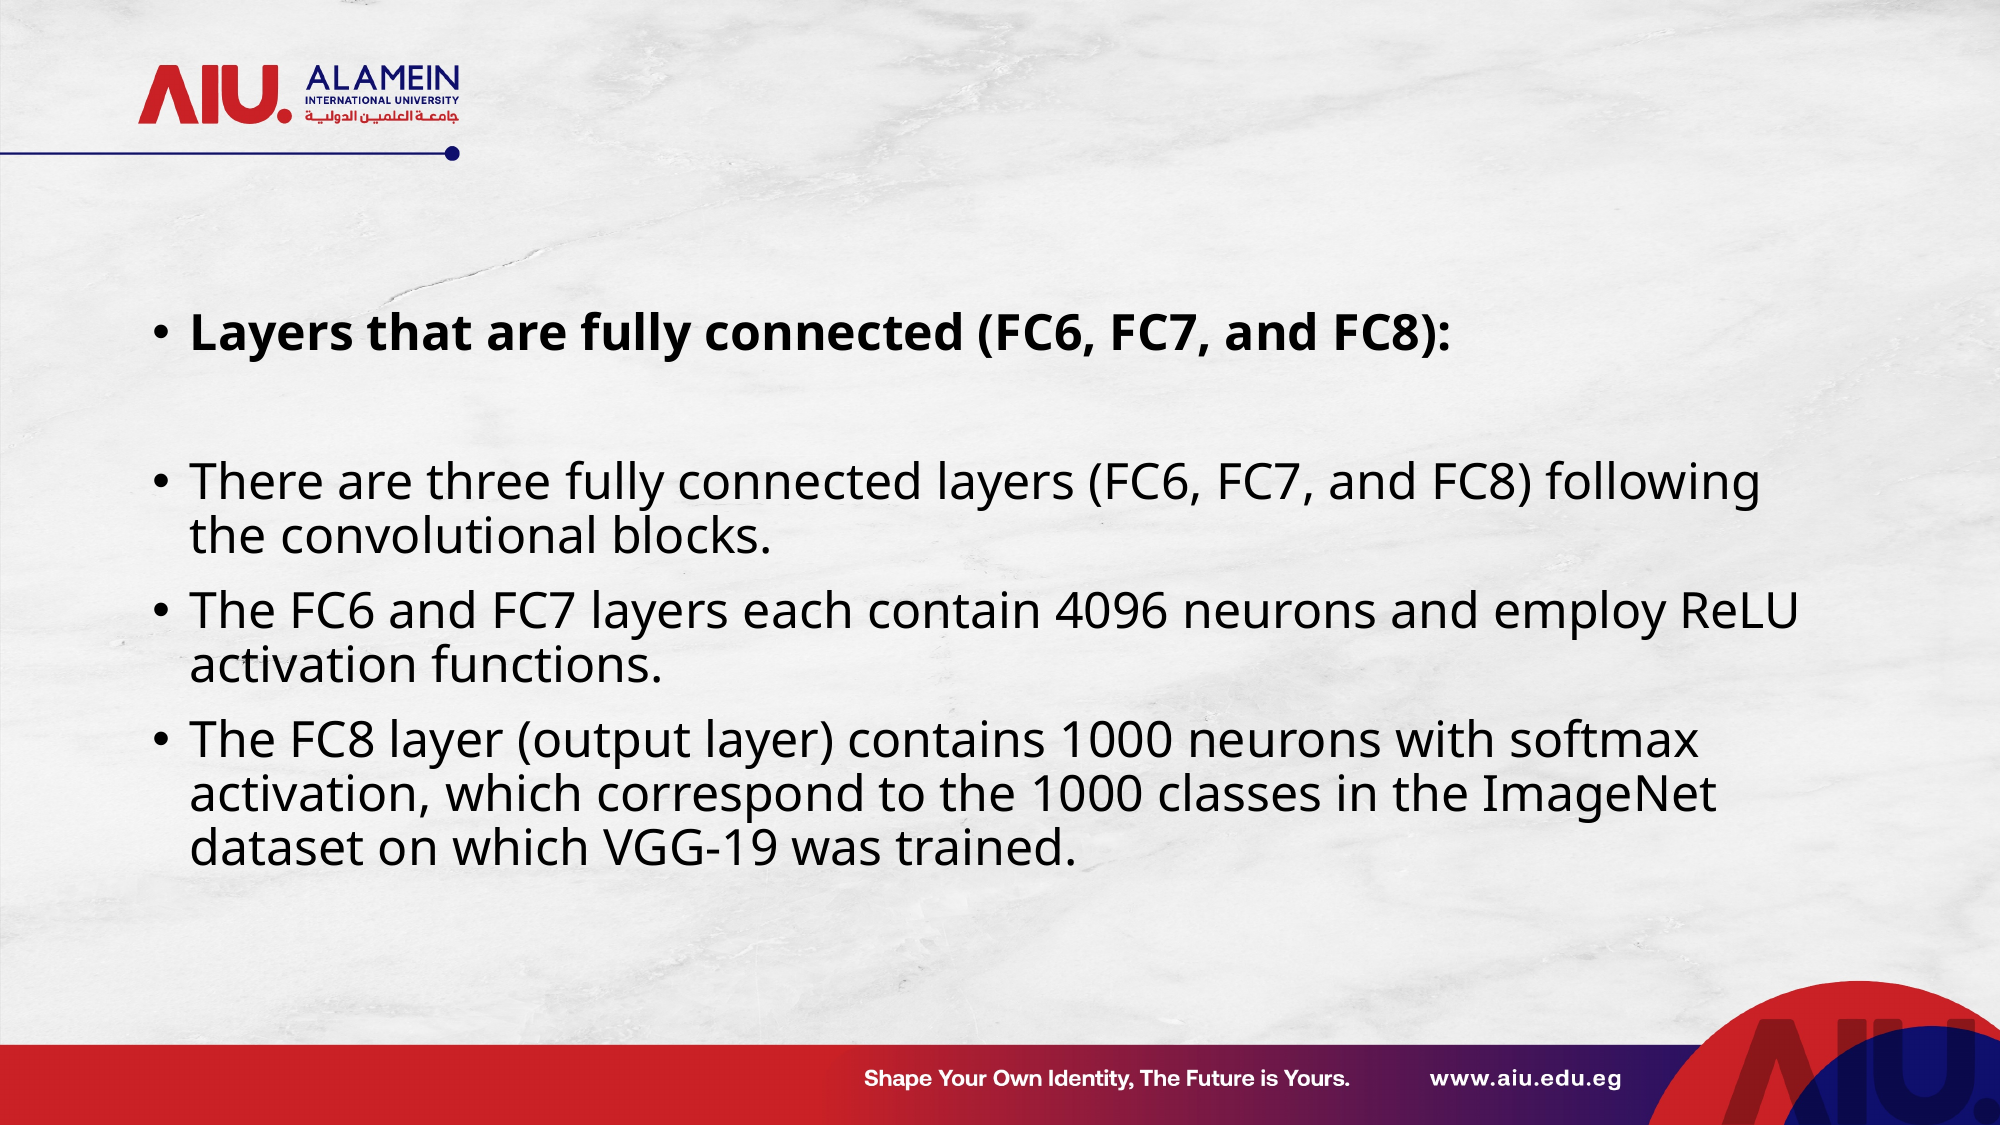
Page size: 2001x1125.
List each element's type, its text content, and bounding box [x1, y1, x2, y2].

picture [0, 0, 2000, 1125]
list Layers that are fully connected (FC6, FC7, and FC8): There are three fully connected layers (FC6, FC7, and FC8) following the convolutional blocks. The FC6 and FC7 layers each contain 4096 neurons and employ ReLU activation functions. The FC8 layer (output layer) contains 1000 neurons with softmax activation, which correspond to the 1000 classes in the ImageNet dataset on which VGG-19 was trained. [137, 299, 1863, 1014]
